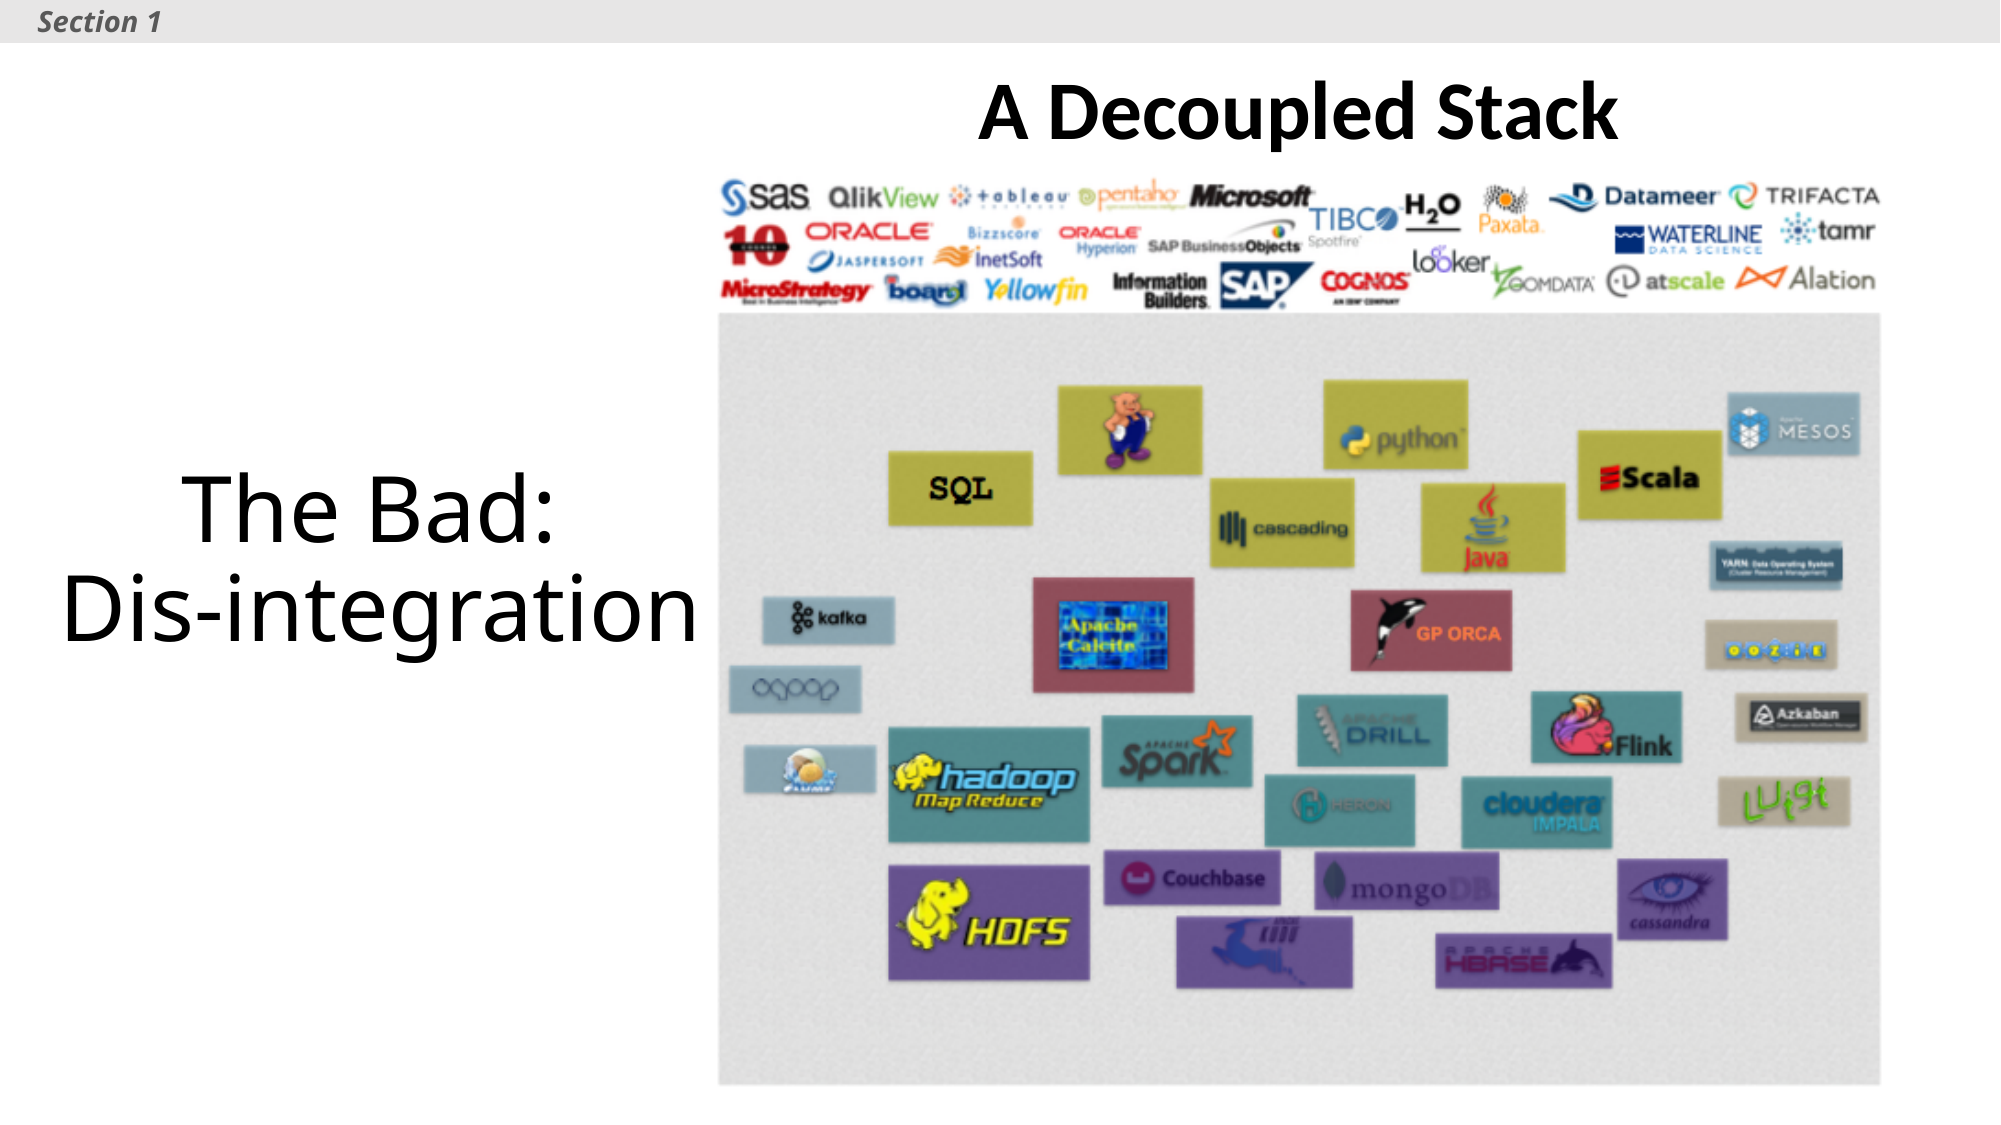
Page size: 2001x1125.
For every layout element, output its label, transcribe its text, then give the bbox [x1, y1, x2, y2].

title The Bad: Dis-integration [0, 453, 709, 672]
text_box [0, 0, 2000, 47]
picture [709, 170, 1889, 1094]
text_box A Decoupled Stack [963, 48, 1636, 164]
